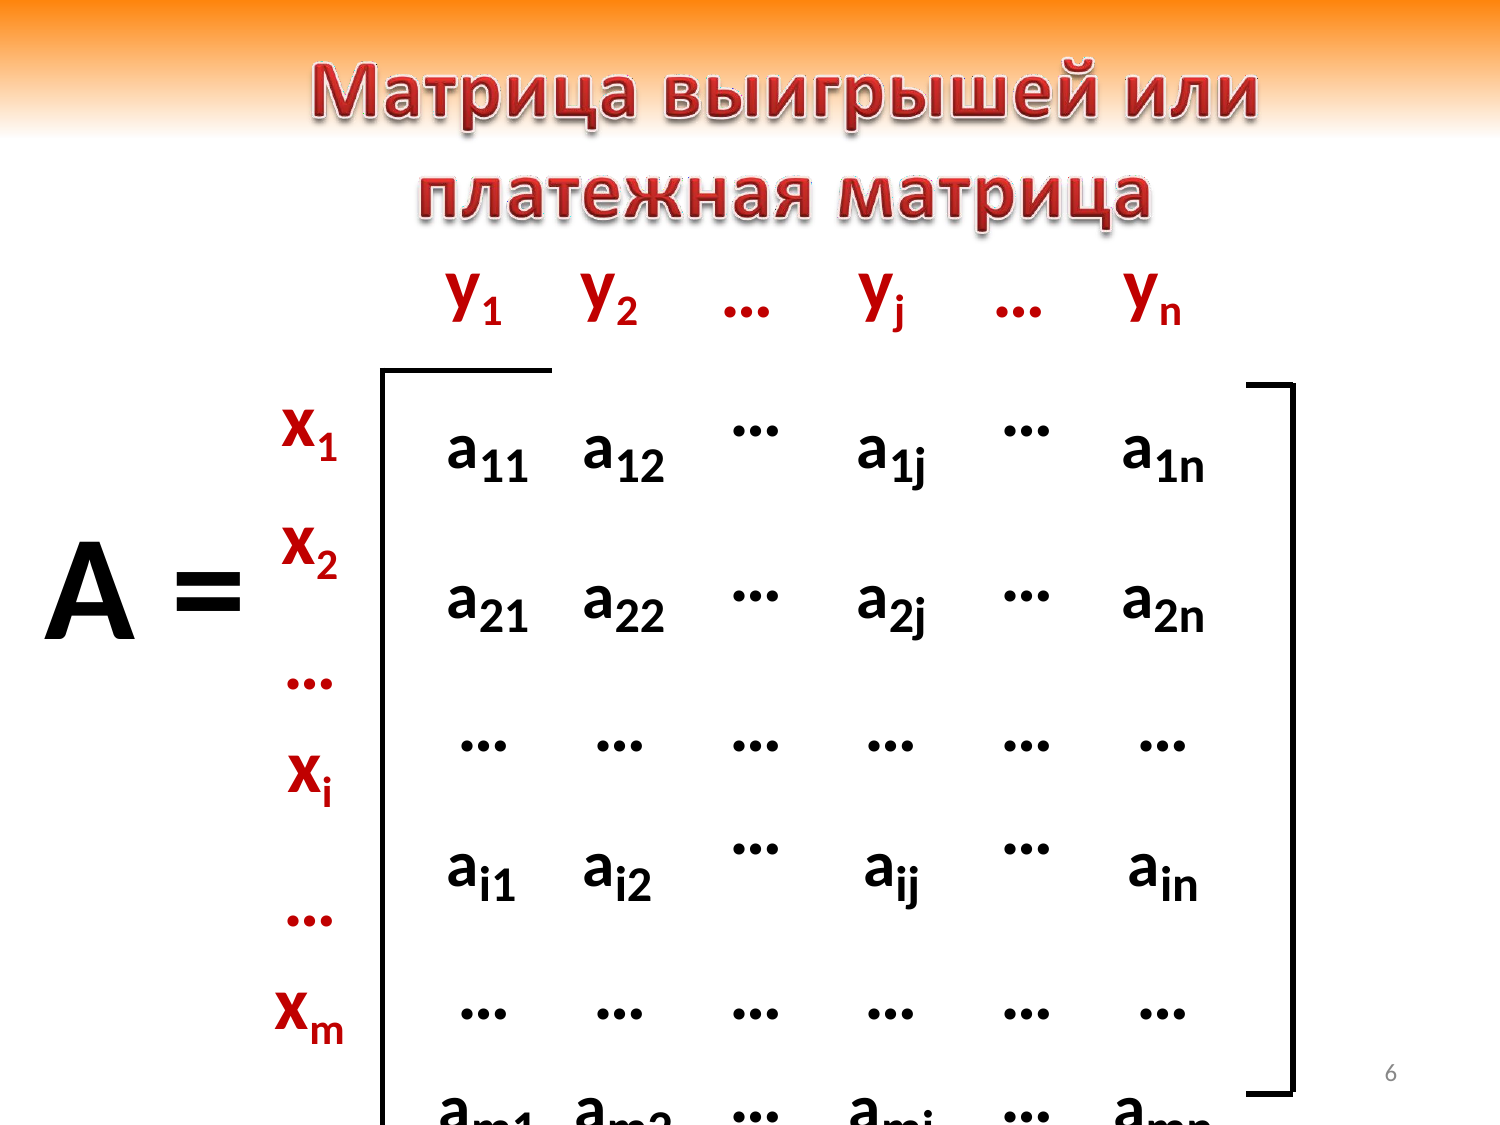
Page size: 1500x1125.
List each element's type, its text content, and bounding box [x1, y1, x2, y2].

table_cell … [814, 684, 969, 796]
table_cell … [969, 533, 1083, 684]
table_cell … [385, 684, 552, 796]
table_header … [681, 265, 816, 352]
table_cell … [1083, 952, 1236, 1064]
table_header … [949, 265, 1084, 352]
table_header yn [1084, 265, 1206, 352]
table_cell … [700, 952, 814, 1064]
table_cell … [700, 533, 814, 684]
table_cell … [814, 952, 969, 1064]
table_cell xi [251, 734, 368, 858]
table_cell ai1 [385, 796, 552, 952]
table_header y1 [424, 265, 543, 352]
table_header y2 [543, 265, 681, 352]
table_cell … [969, 1064, 1083, 1125]
table_cell ai2 [552, 796, 700, 952]
table_cell a2n [1083, 533, 1236, 684]
table_cell … [251, 858, 368, 970]
table_cell x2 [251, 504, 368, 622]
table_header a12 [552, 370, 700, 533]
table_cell xm [251, 970, 368, 1079]
table_cell a2j [814, 533, 969, 684]
table_cell am2 [552, 1064, 700, 1125]
picture [0, 0, 1500, 254]
table_header yj [816, 265, 949, 352]
table_cell amn [1083, 1064, 1236, 1125]
table_header … [700, 370, 814, 533]
table_cell … [700, 1064, 814, 1125]
table_cell ain [1083, 796, 1236, 952]
table_header x1 [251, 401, 368, 504]
slide_number 6 [1378, 1060, 1417, 1125]
table_header а11 [385, 373, 552, 533]
table_cell … [700, 796, 814, 952]
table_cell a22 [552, 533, 700, 684]
table_cell … [969, 952, 1083, 1064]
table_cell a21 [385, 533, 552, 684]
table_header a1j [814, 370, 969, 533]
table_cell amj [814, 1064, 969, 1125]
table_cell … [700, 684, 814, 796]
table_cell … [385, 952, 552, 1064]
table_cell … [552, 684, 700, 796]
table_cell … [251, 622, 368, 734]
table_cell aij [814, 796, 969, 952]
text_box А = [42, 487, 246, 670]
table_cell … [969, 684, 1083, 796]
table_cell … [969, 796, 1083, 952]
table_header … [969, 370, 1083, 533]
table_cell … [1083, 684, 1236, 796]
table_cell am1 [385, 1064, 552, 1125]
table_cell … [552, 952, 700, 1064]
table_header a1n [1083, 370, 1236, 533]
